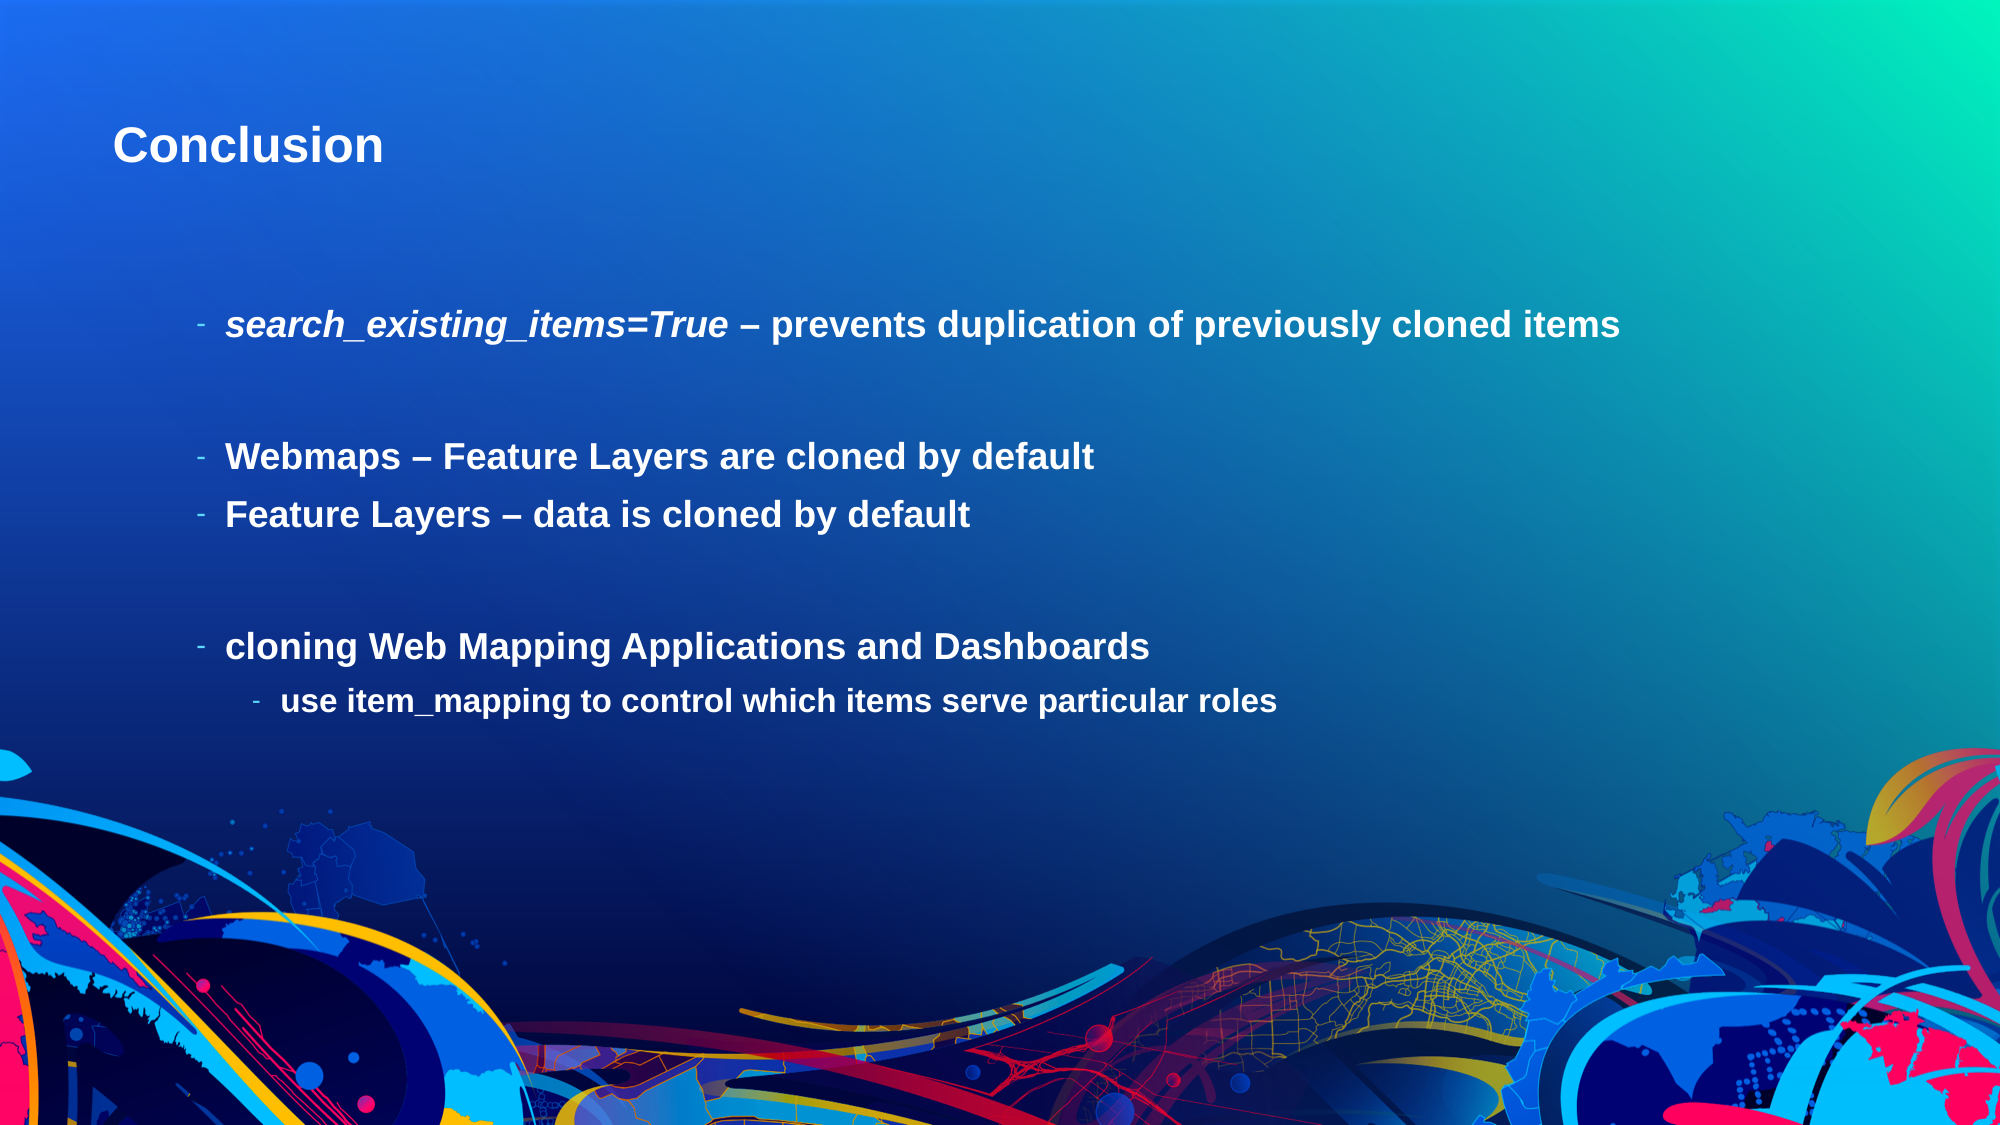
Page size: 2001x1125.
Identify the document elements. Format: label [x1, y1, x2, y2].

text_box [0, 0, 2000, 1125]
